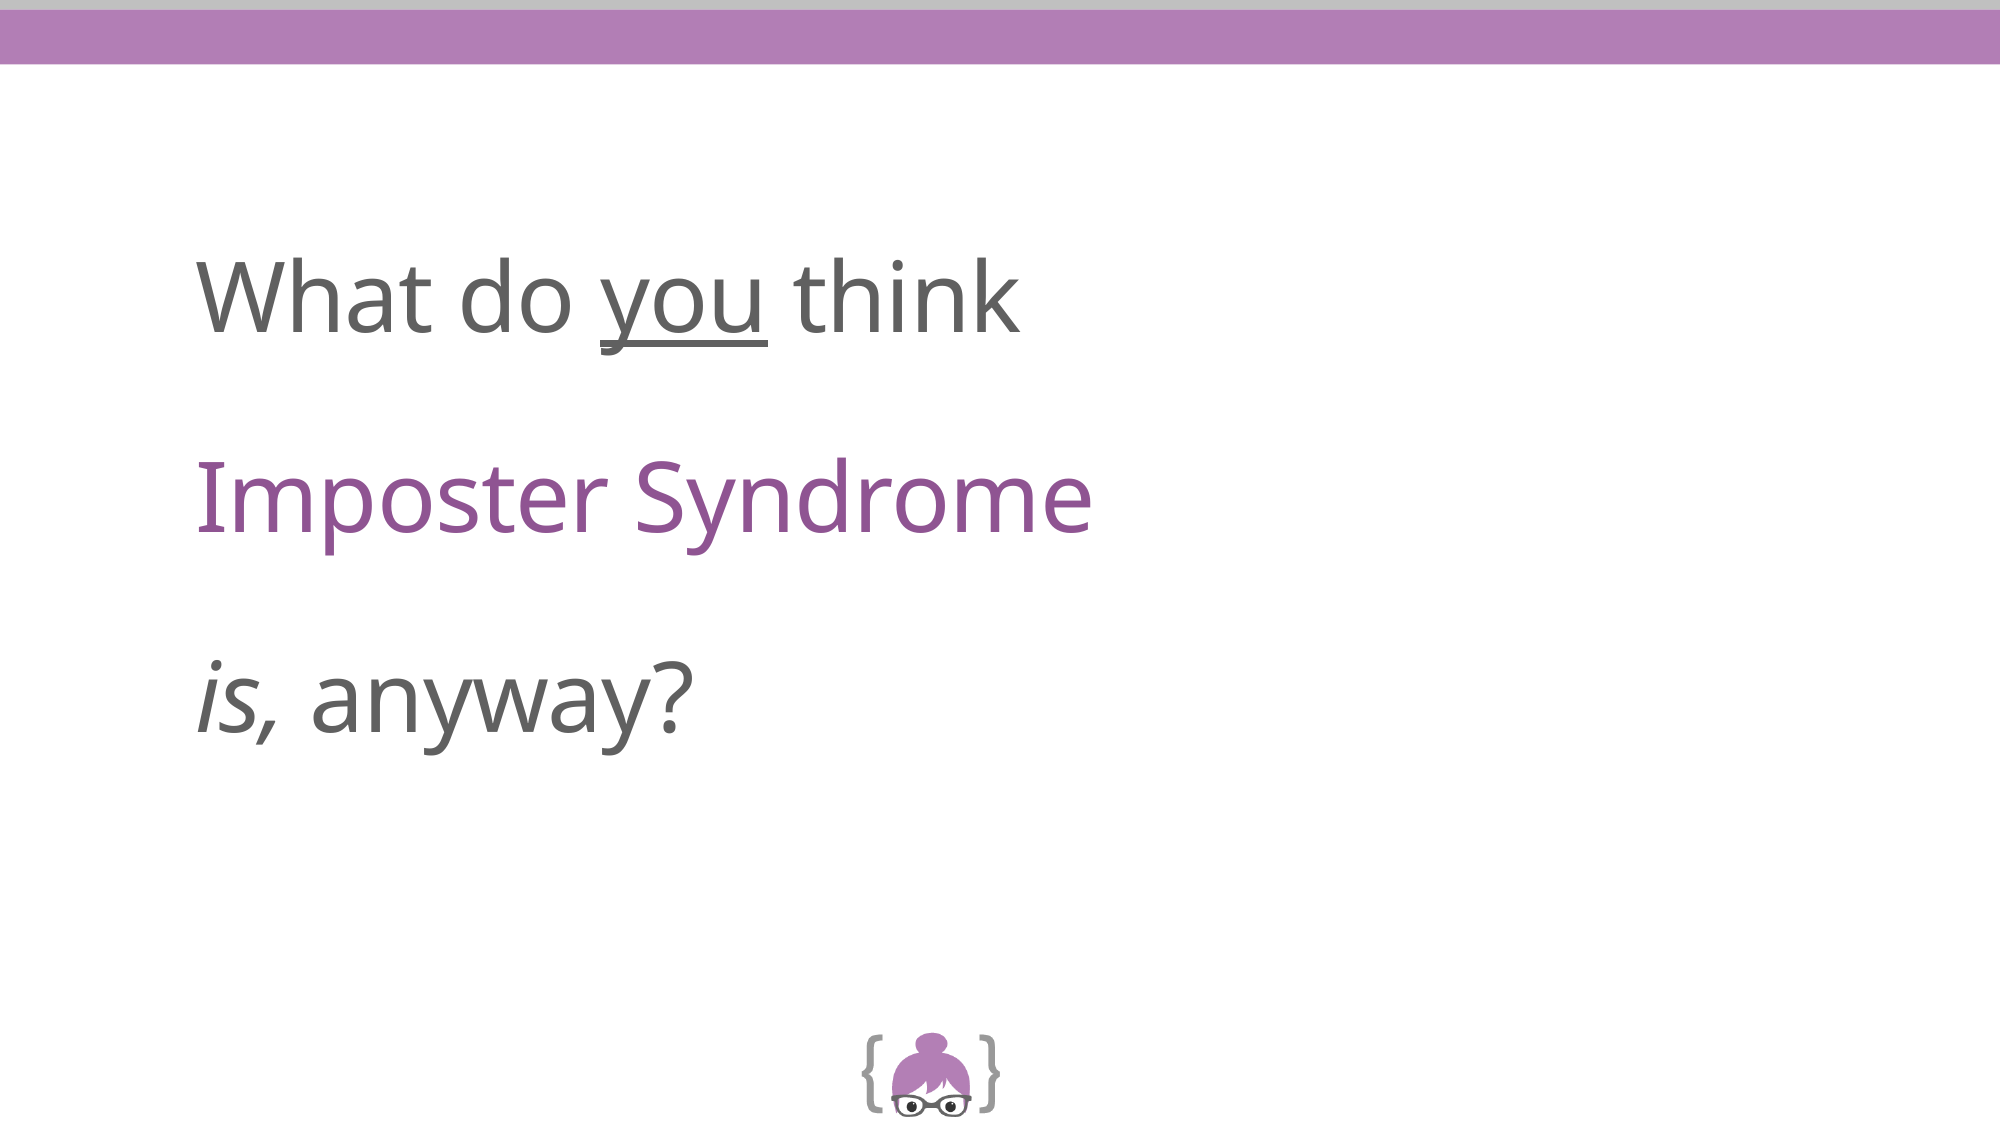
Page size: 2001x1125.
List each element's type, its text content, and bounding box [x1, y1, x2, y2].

title What do you think Imposter Syndrome is, anyway? [180, 241, 1830, 760]
picture [861, 1032, 1000, 1118]
